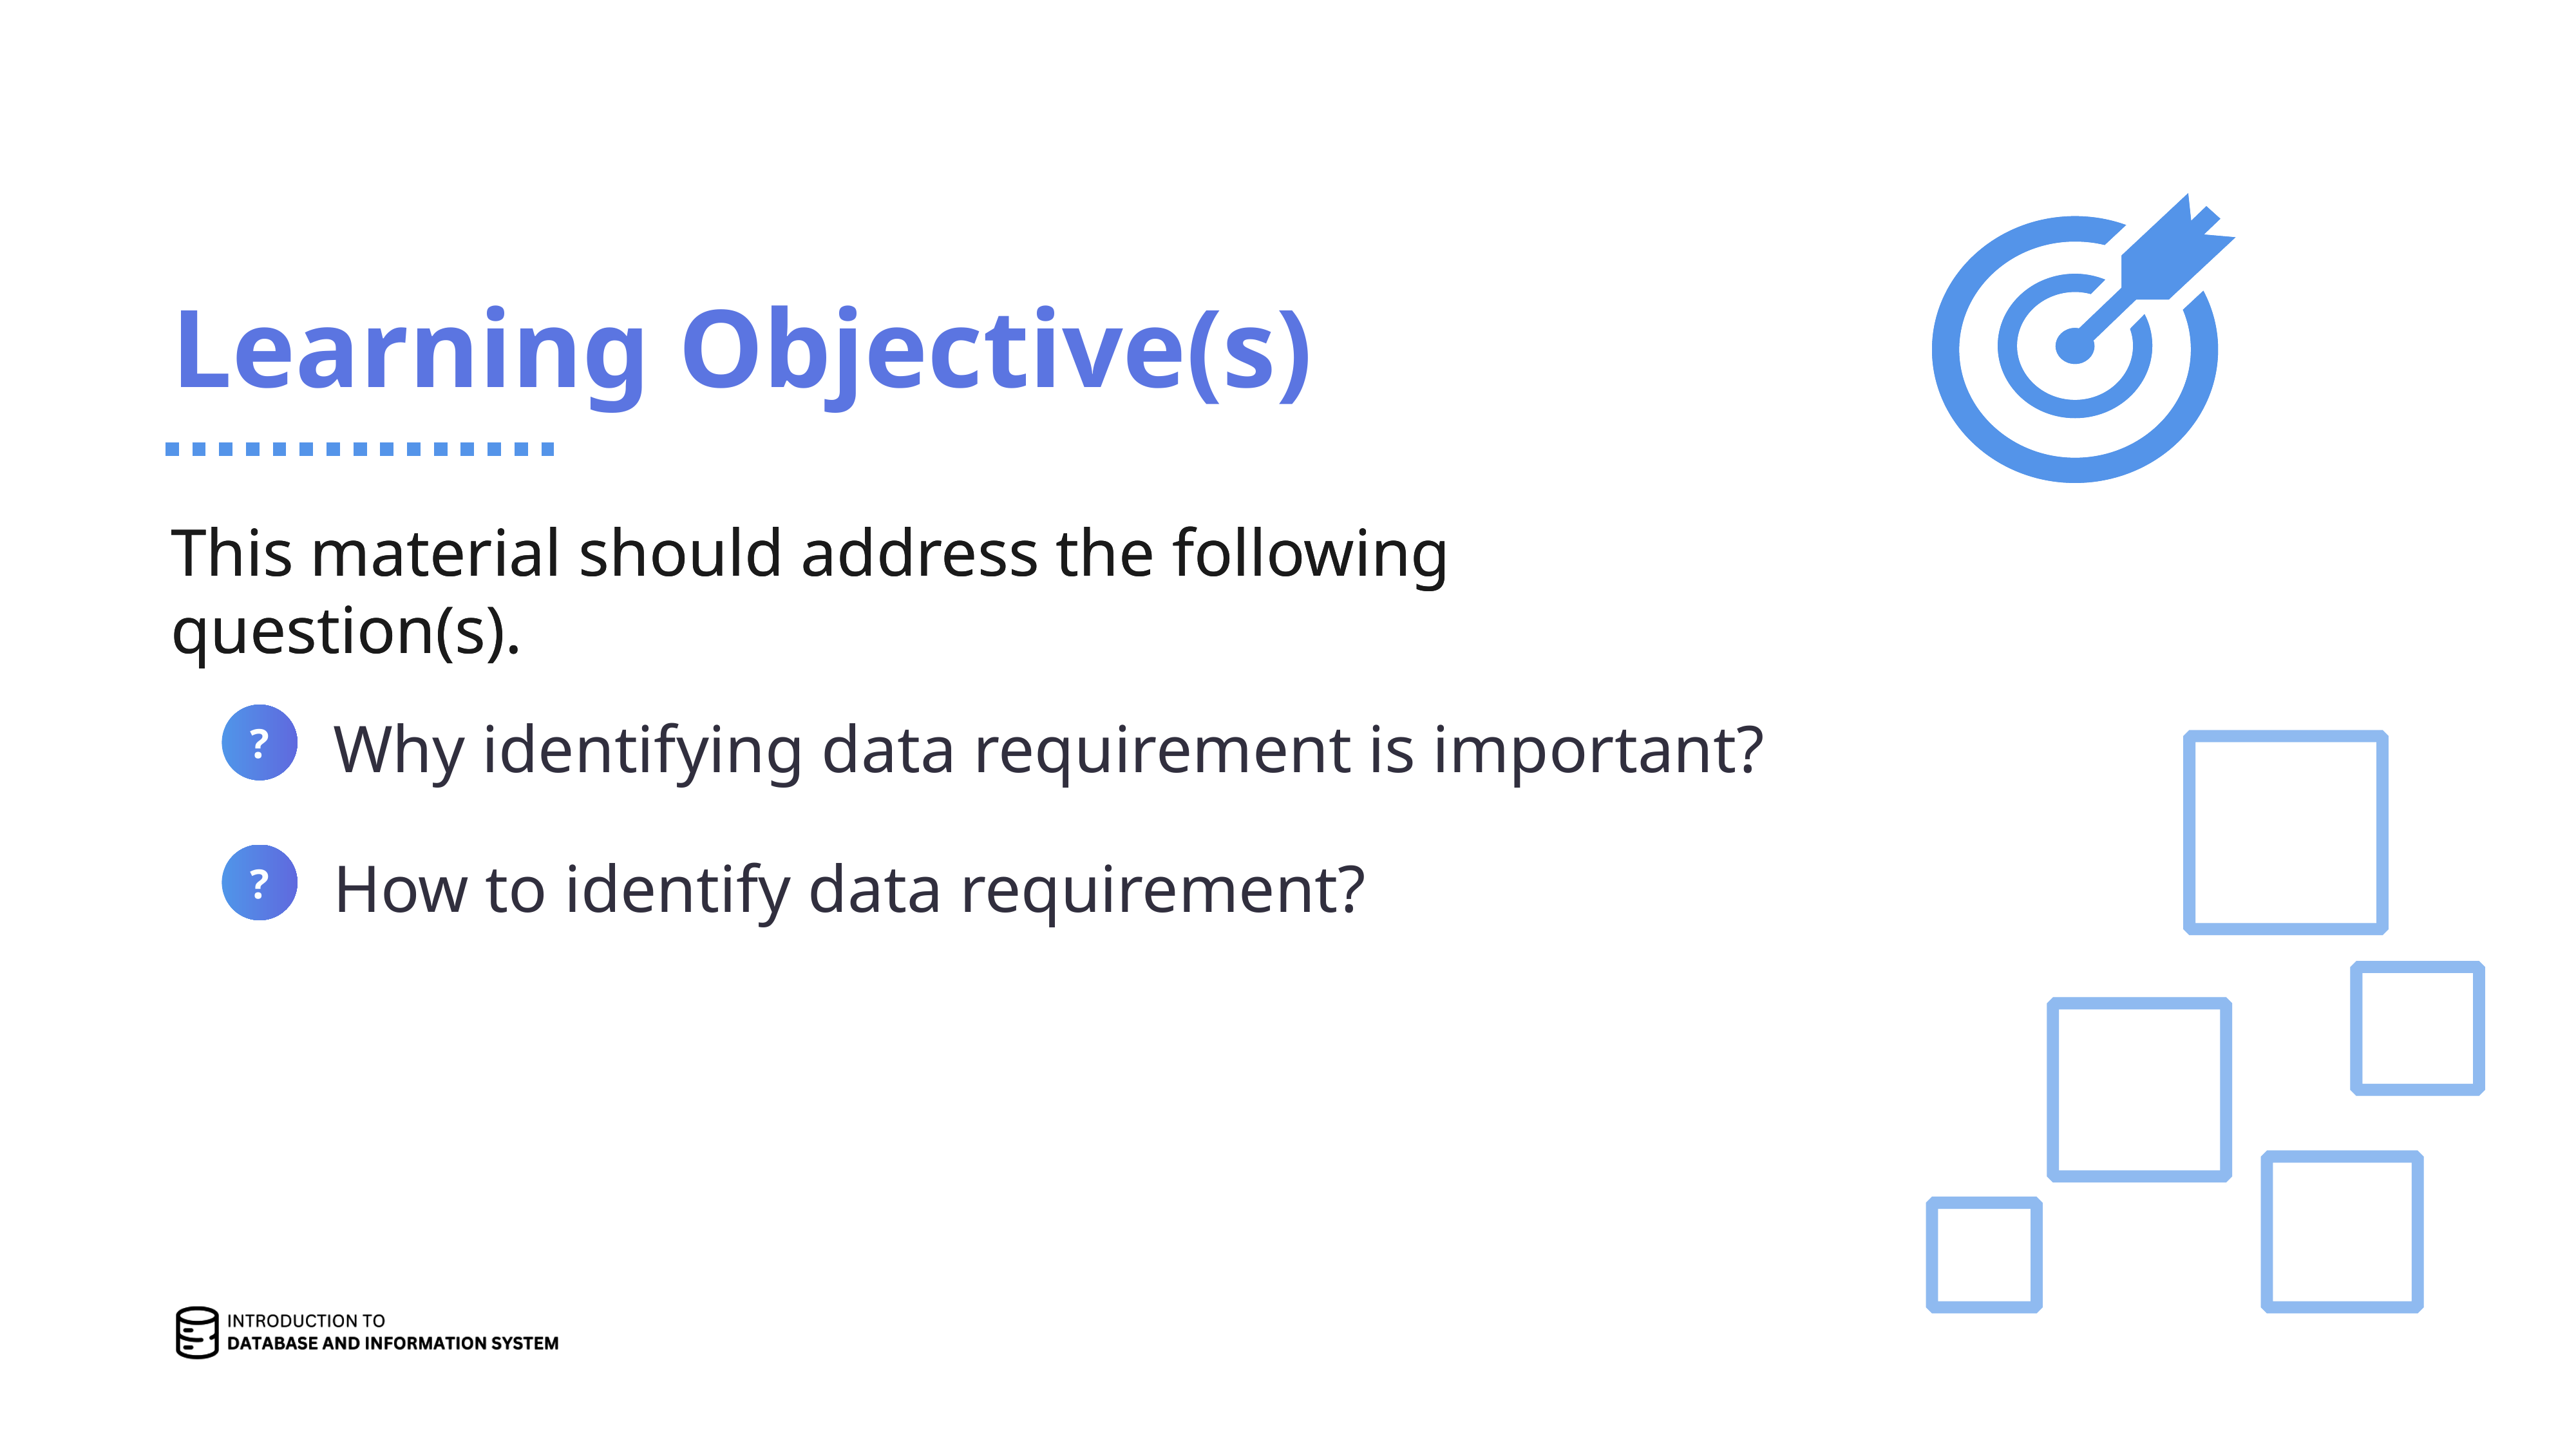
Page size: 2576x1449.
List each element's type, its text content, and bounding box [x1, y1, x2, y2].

title Learning Objective(s) [162, 274, 2435, 415]
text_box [222, 701, 2413, 791]
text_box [222, 841, 2413, 931]
picture [170, 1300, 564, 1364]
